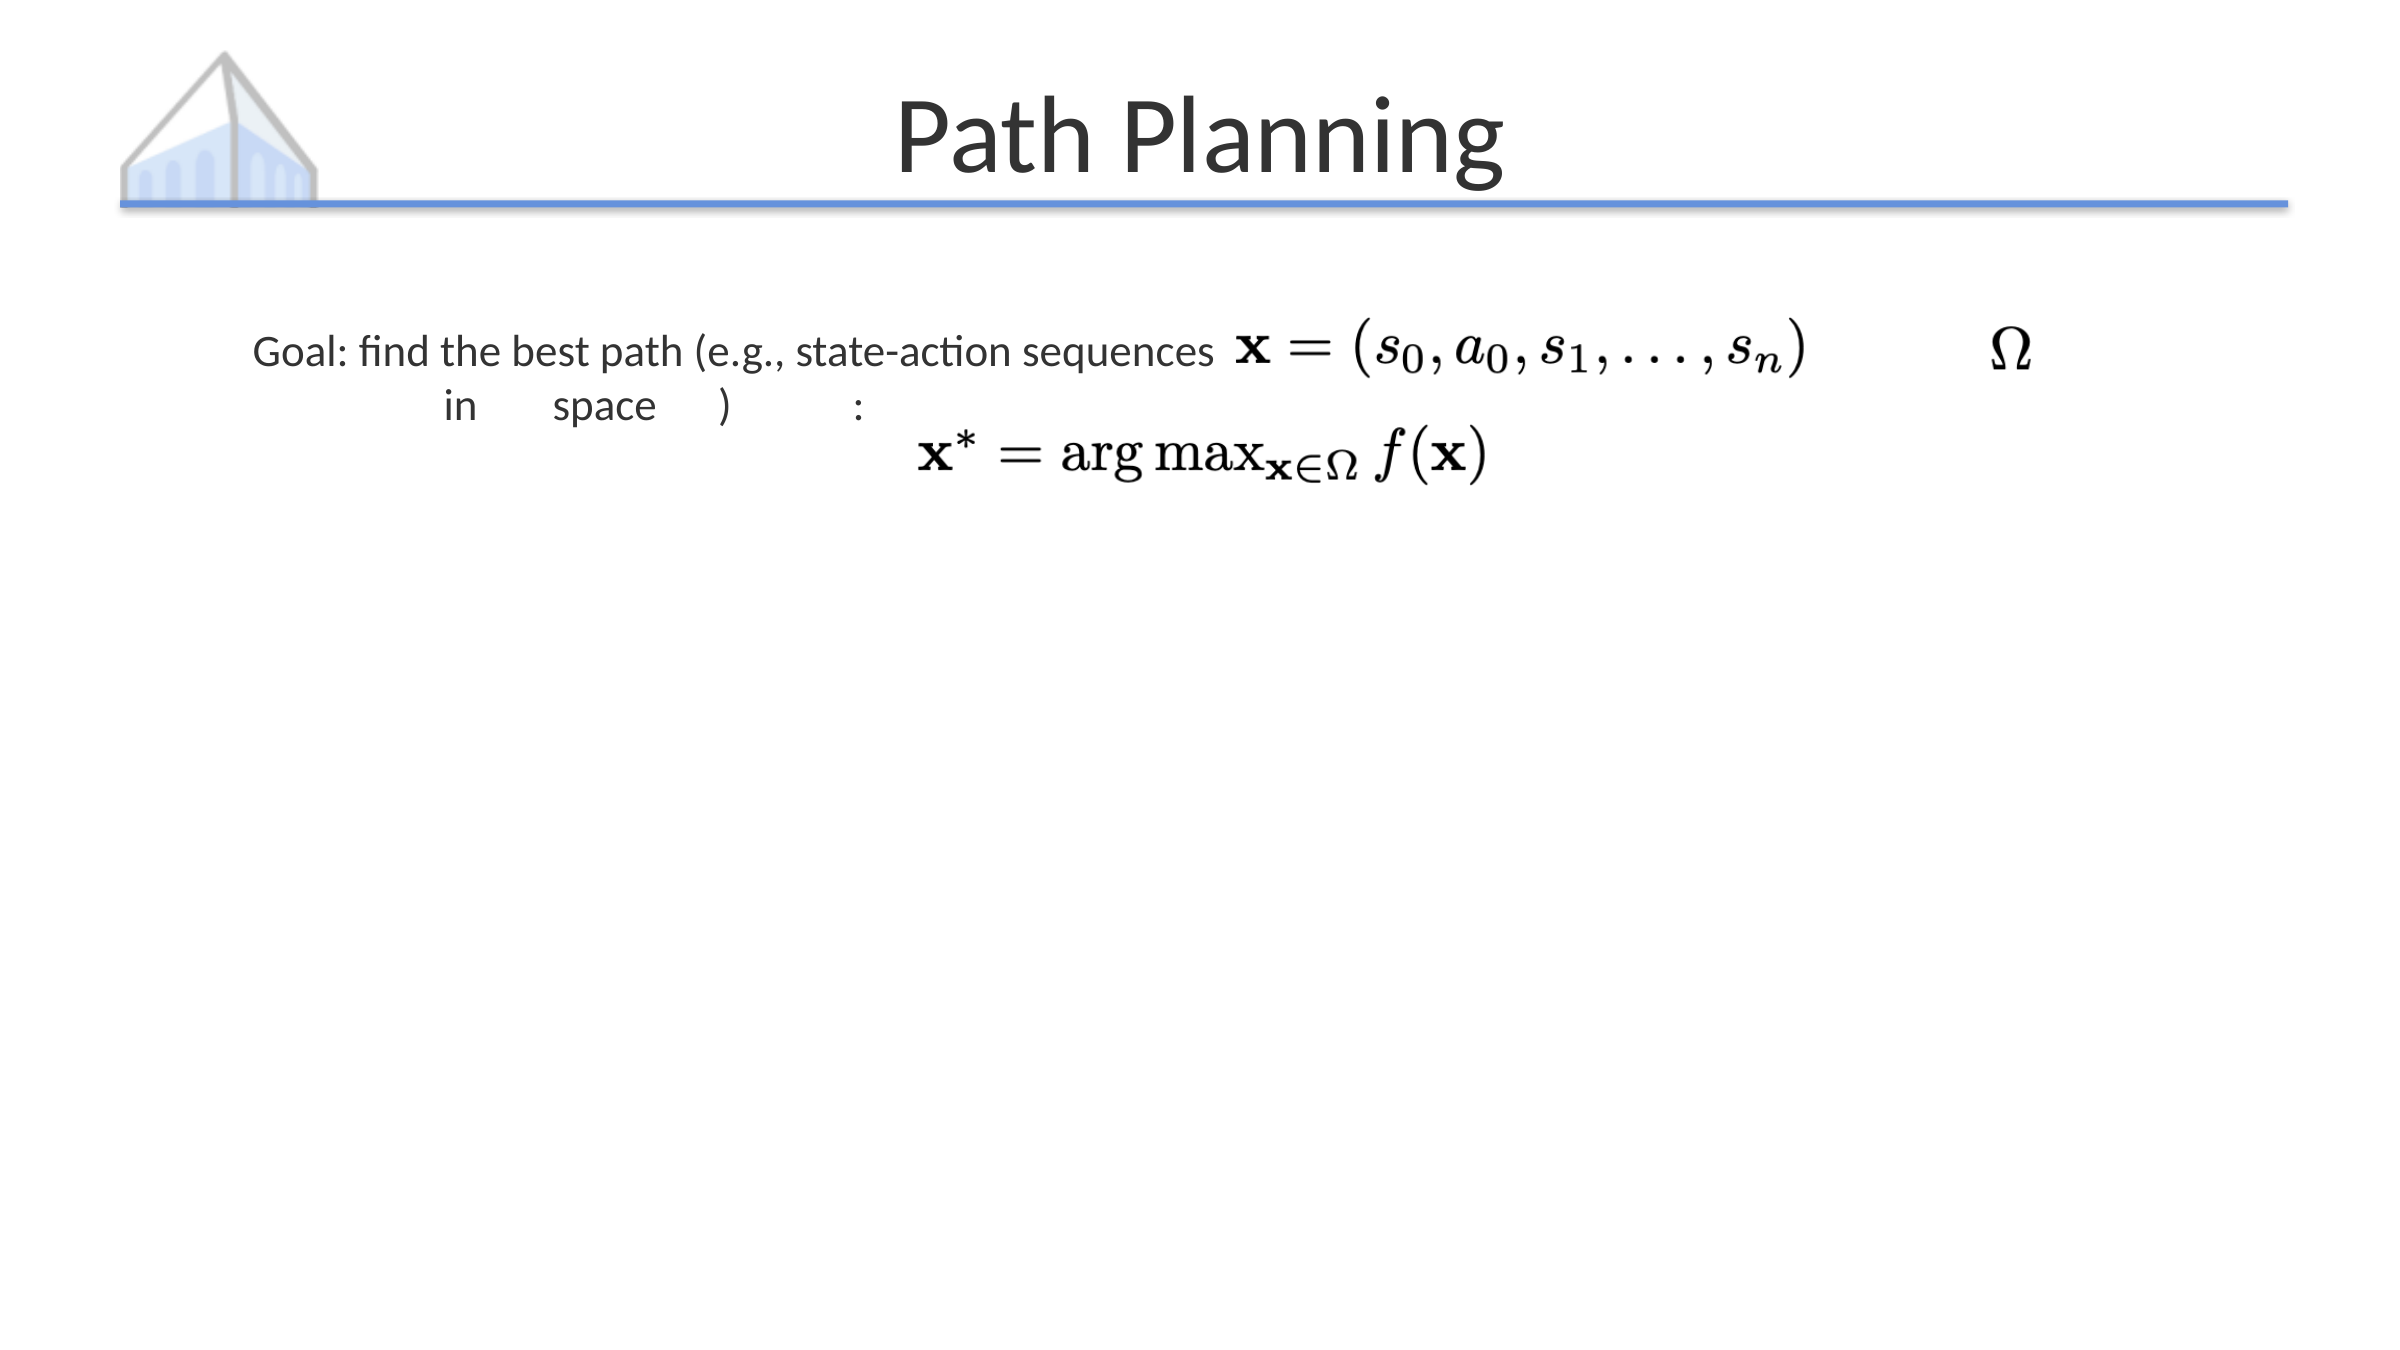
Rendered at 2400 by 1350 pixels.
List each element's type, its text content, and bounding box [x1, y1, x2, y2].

picture [909, 420, 1491, 491]
picture [1980, 322, 2036, 382]
title Path Planning [0, 28, 2400, 228]
text_box Goal: find the best path (e.g., state-action sequences in space ) : [237, 306, 2163, 445]
picture [1235, 316, 1809, 388]
